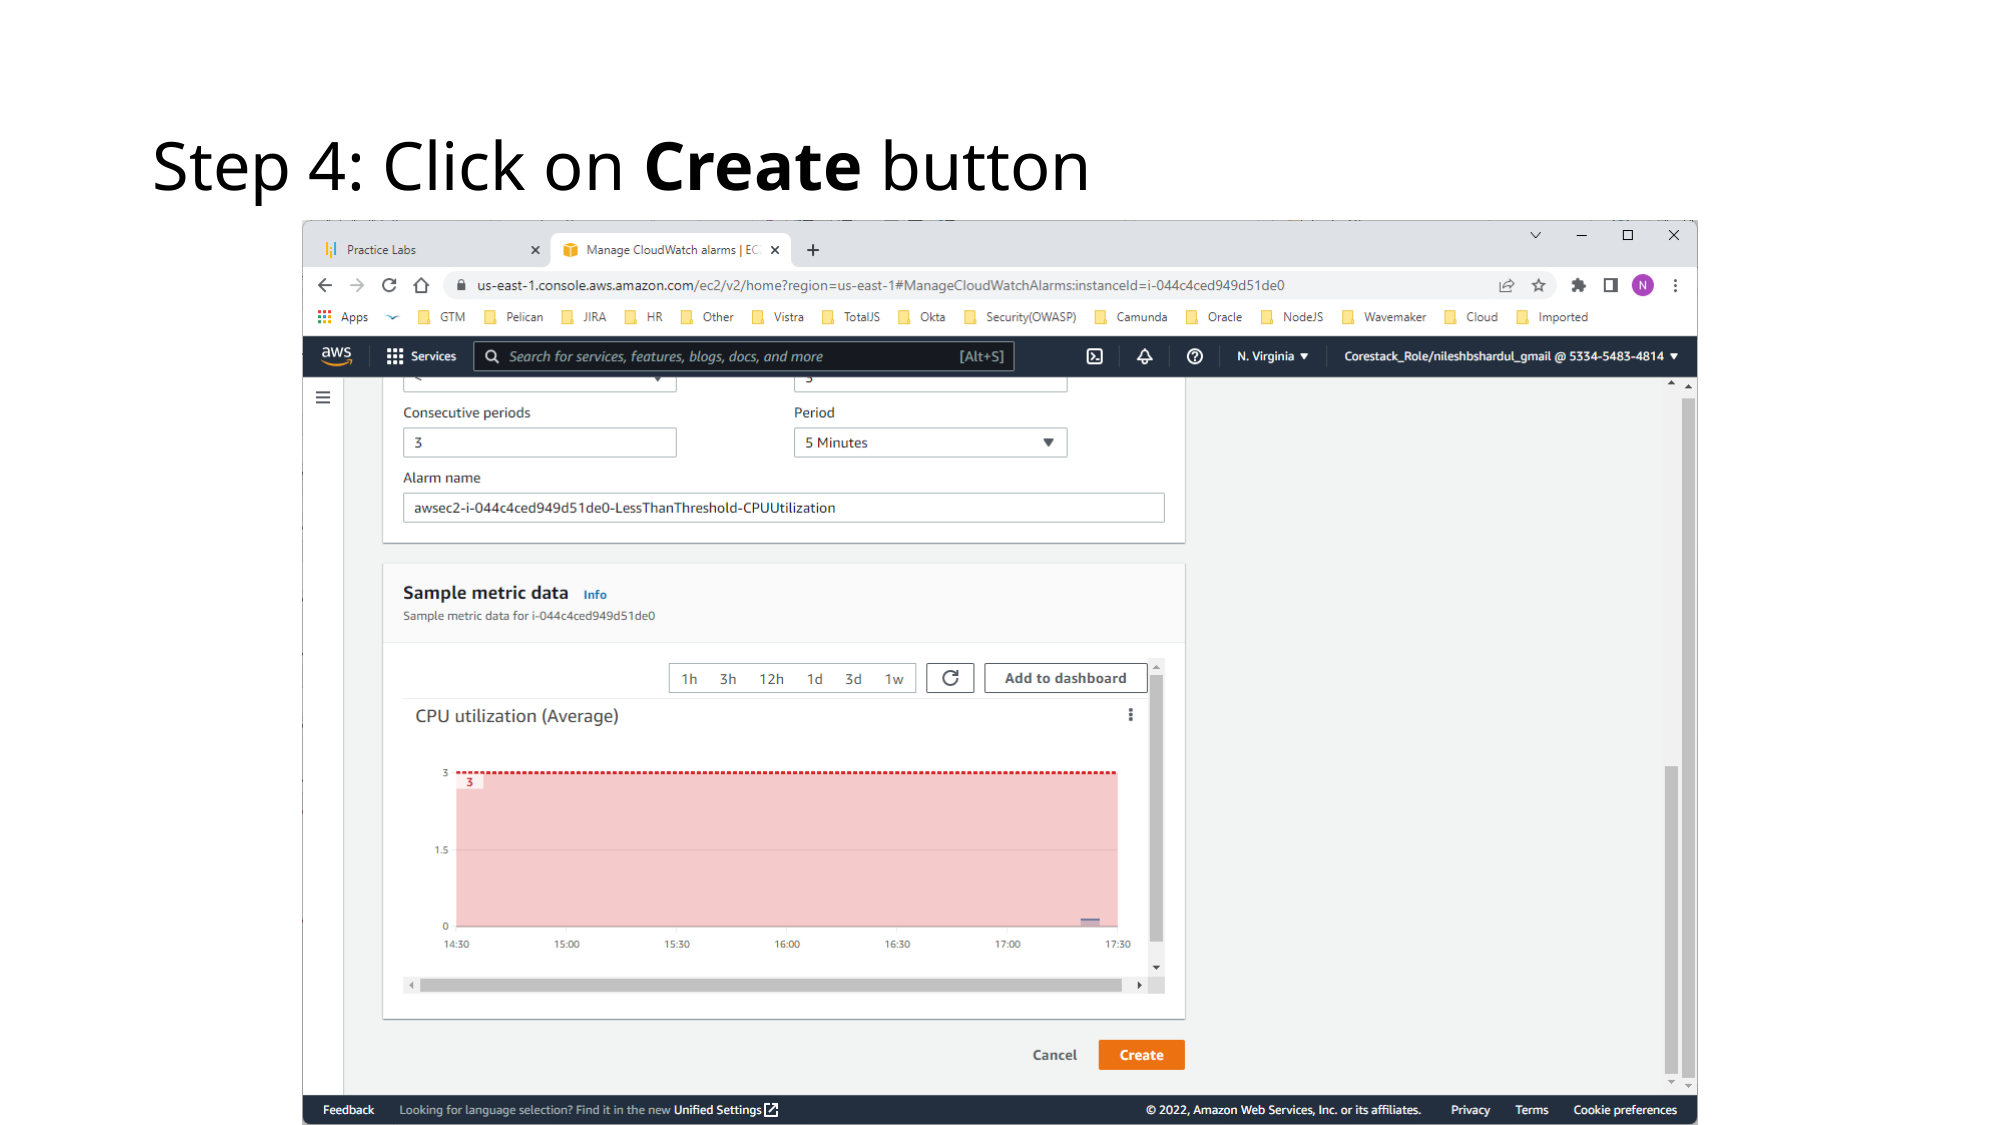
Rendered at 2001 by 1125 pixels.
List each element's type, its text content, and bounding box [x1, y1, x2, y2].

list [302, 221, 1698, 1125]
title Step 4: Click on Create button [137, 59, 1863, 278]
